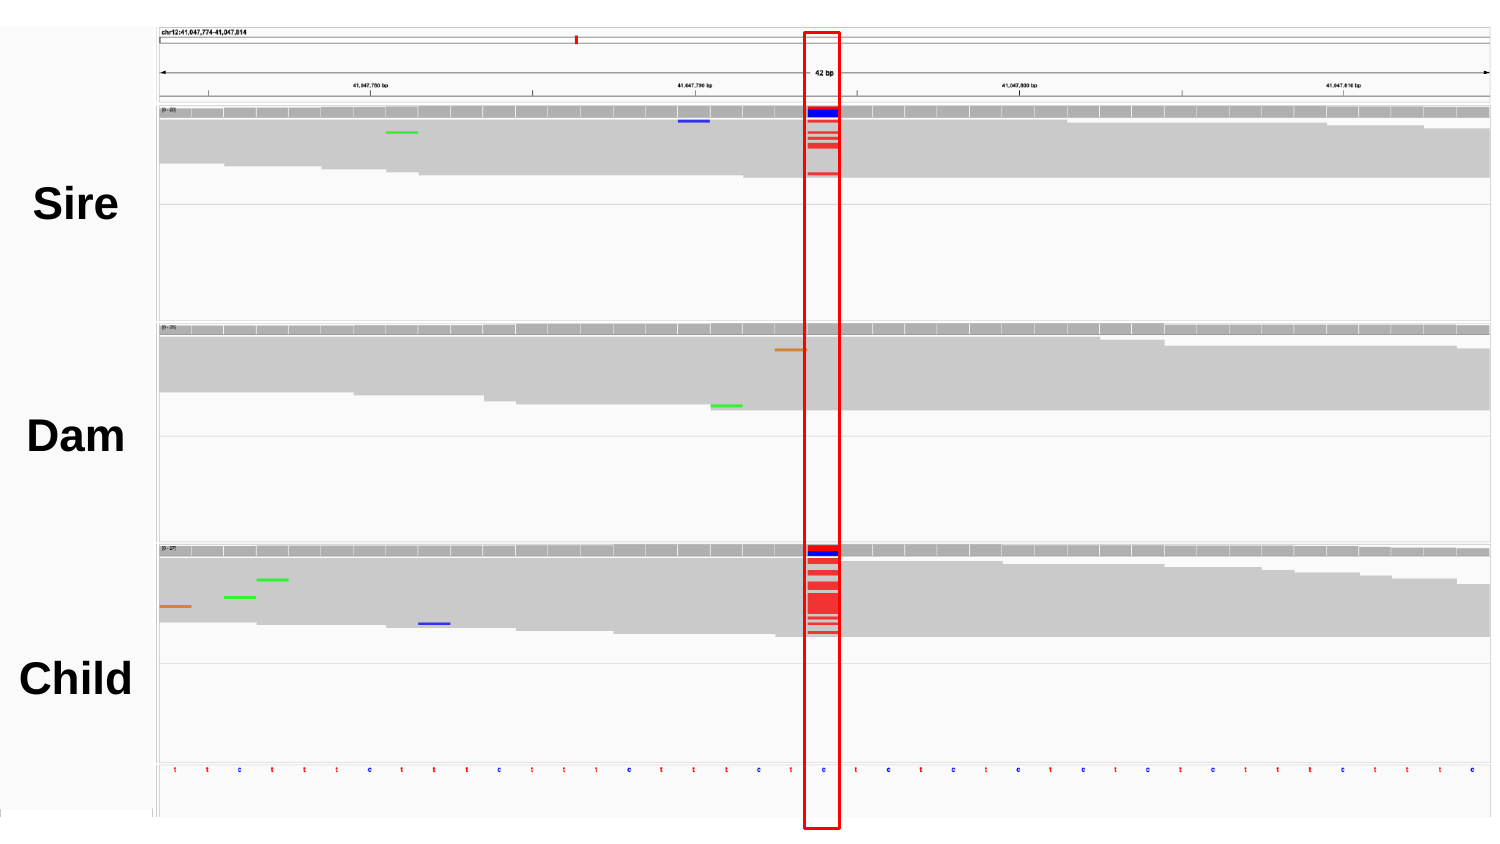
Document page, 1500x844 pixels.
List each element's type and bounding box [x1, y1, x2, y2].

text_box [804, 825, 840, 829]
picture [0, 26, 1500, 817]
